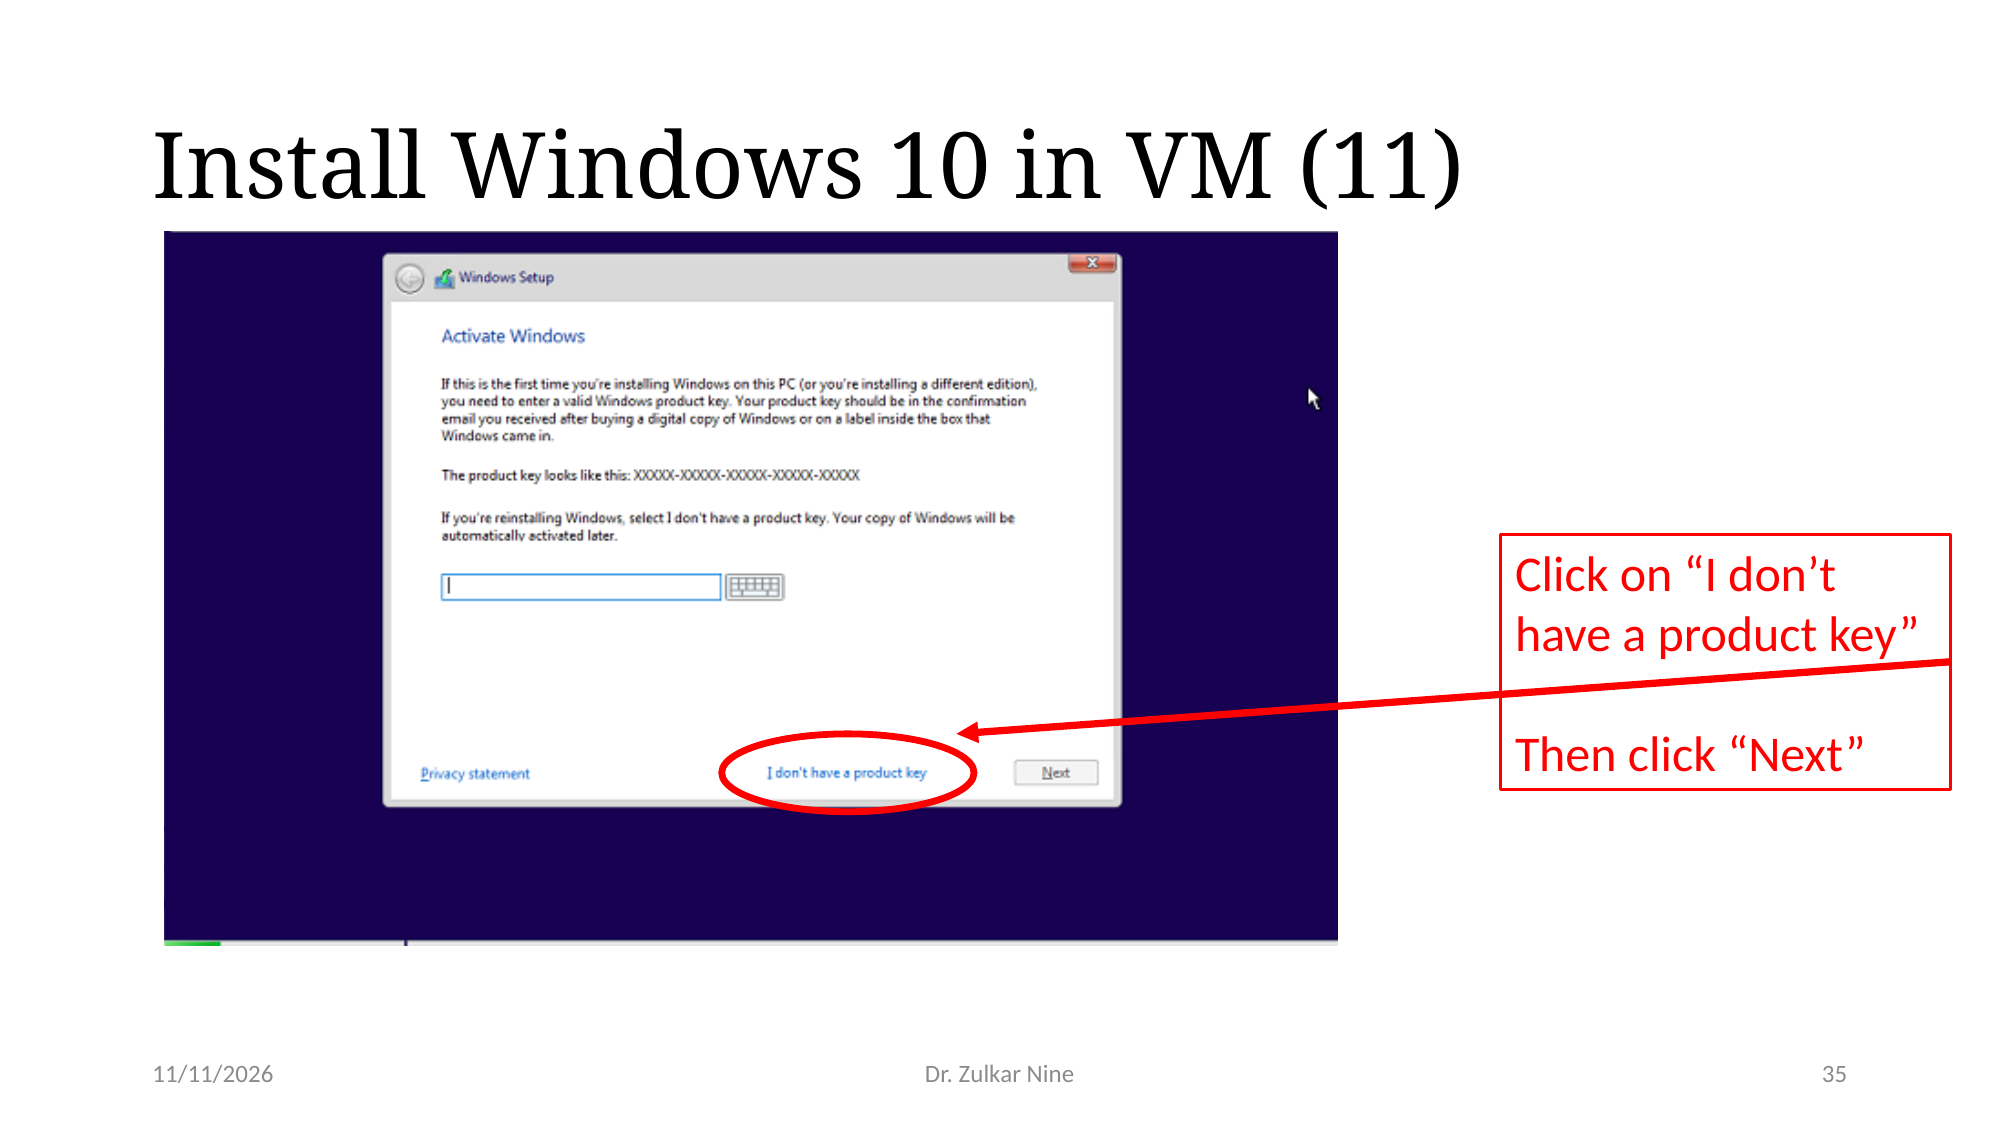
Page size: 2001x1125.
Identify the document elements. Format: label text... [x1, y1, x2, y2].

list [164, 231, 1338, 946]
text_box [721, 534, 1951, 812]
title Install Windows 10 in VM (11) [137, 59, 1863, 278]
footer Dr. Zulkar Nine [662, 1042, 1338, 1103]
slide_number 35 [1412, 1042, 1863, 1103]
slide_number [137, 1042, 588, 1103]
